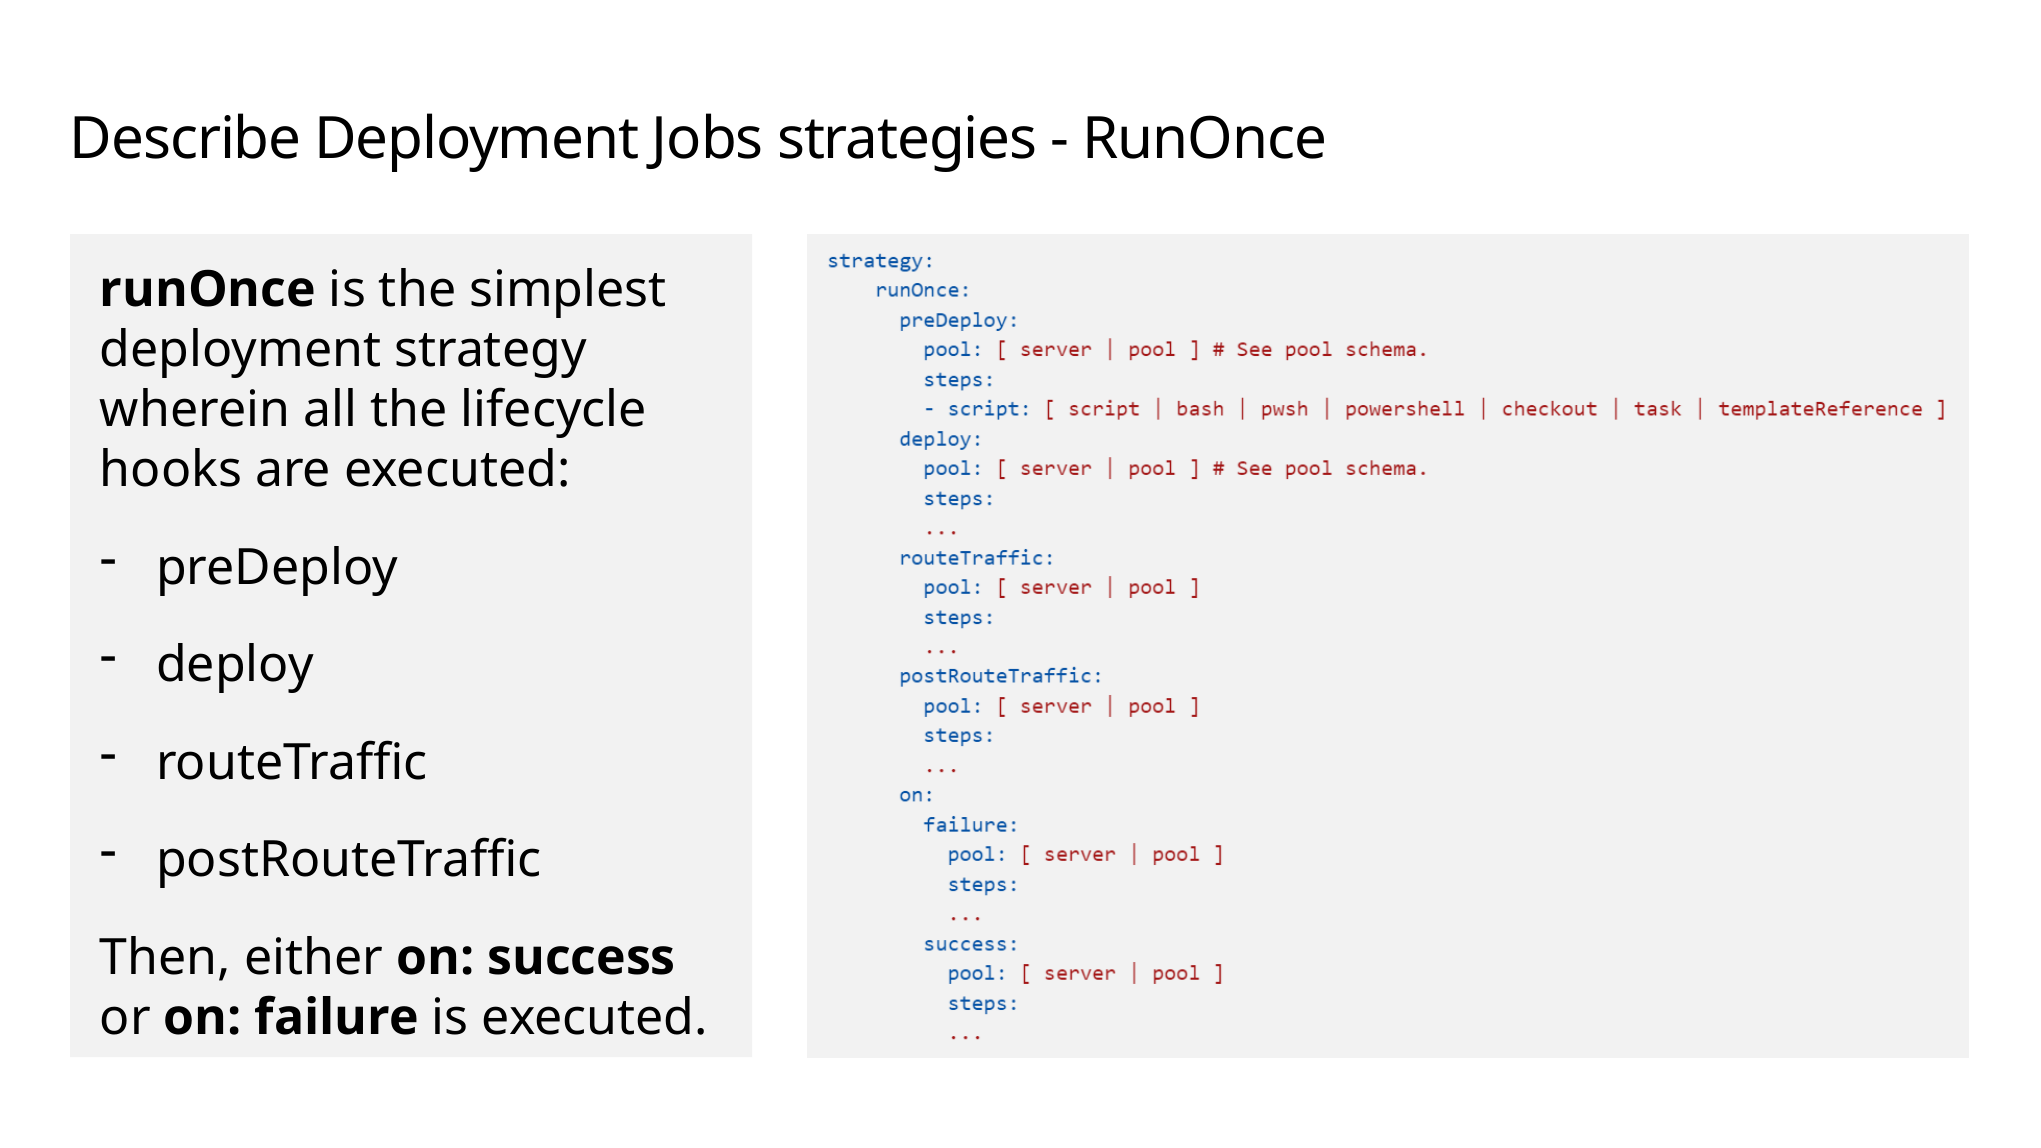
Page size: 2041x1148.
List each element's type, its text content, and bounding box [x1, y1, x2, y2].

title Describe Deployment Jobs strategies - RunOnce [70, 103, 1969, 172]
text_box runOnce is the simplest deployment strategy wherein all the lifecycle hooks are executed: preDeploy deploy routeTraffic postRouteTraffic Then, either on: success or on: failure is executed. [70, 234, 753, 1058]
picture [807, 233, 1969, 1058]
